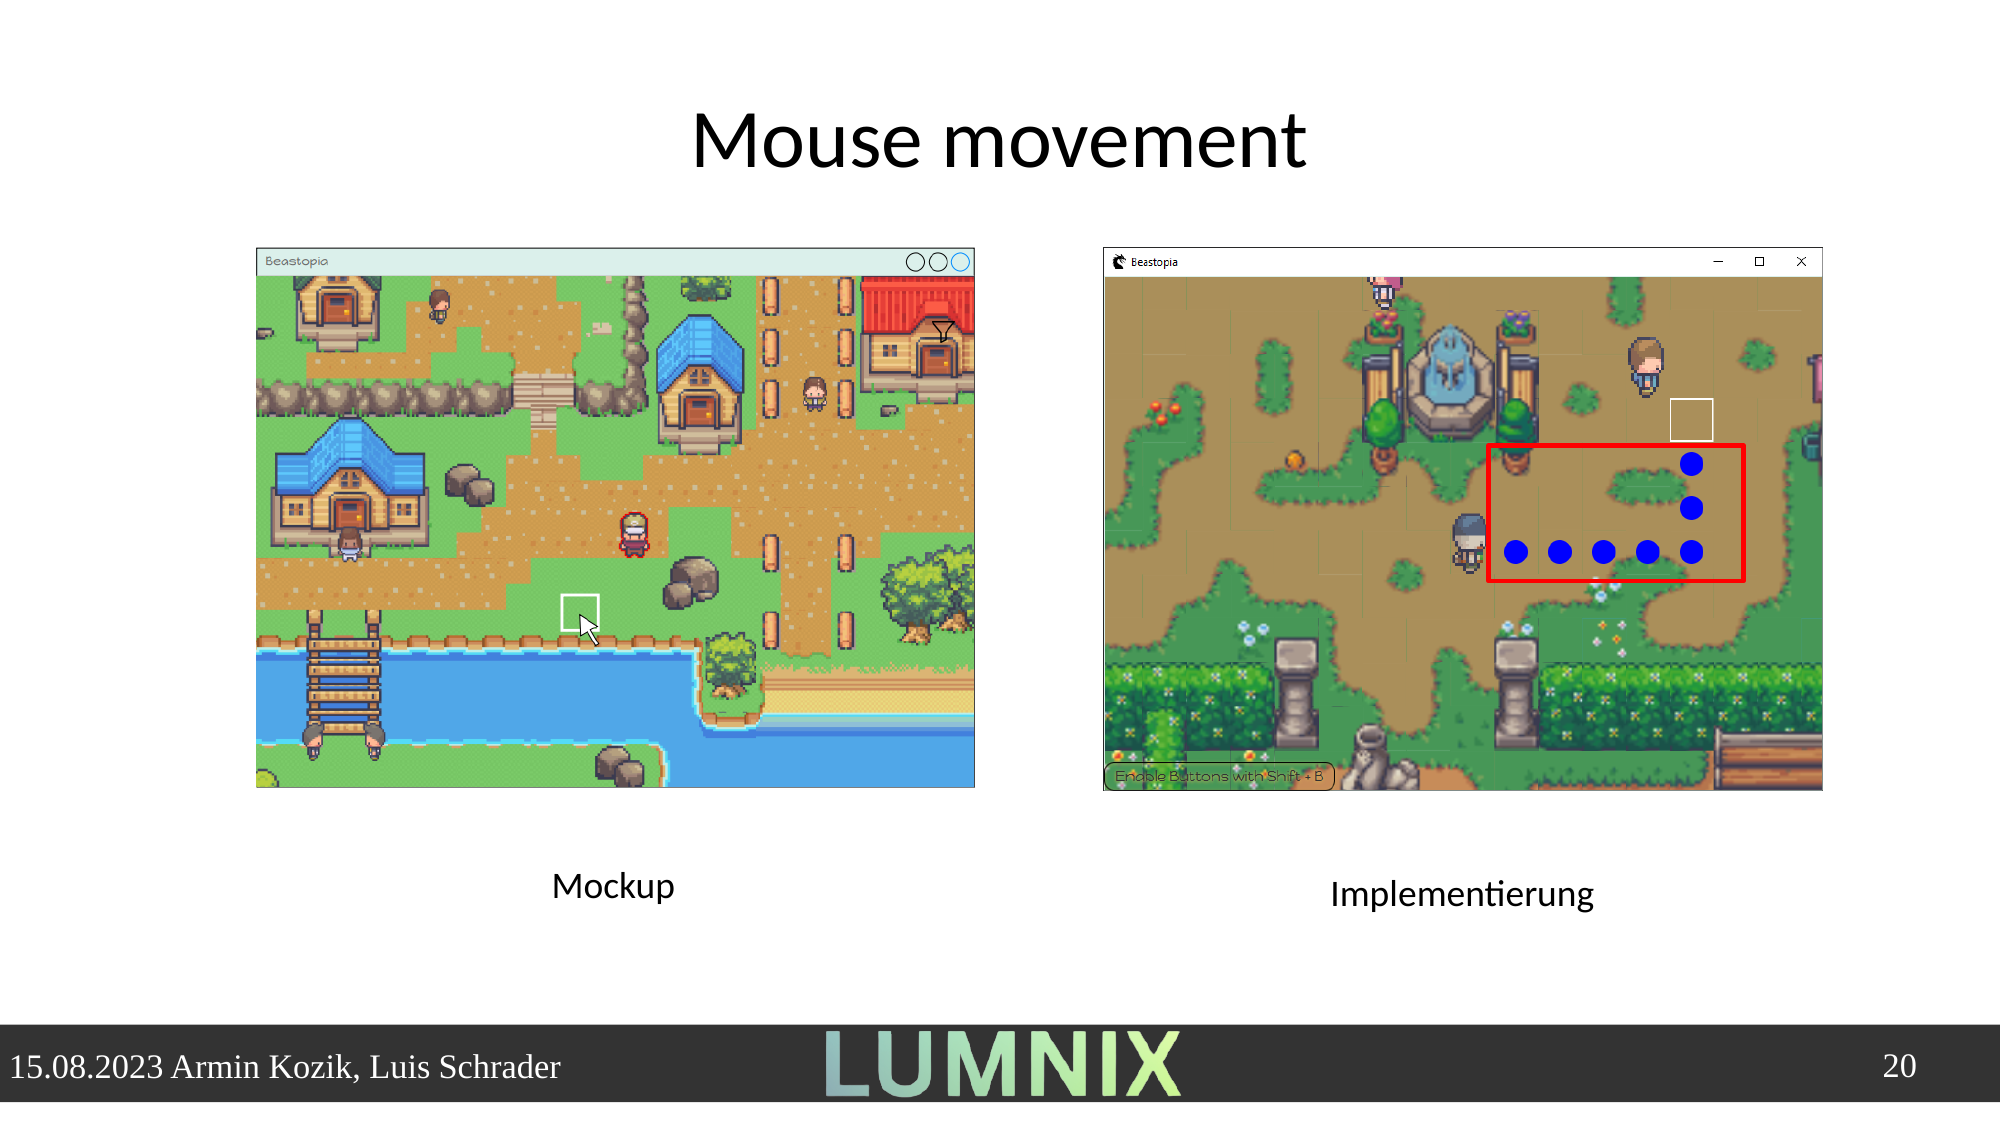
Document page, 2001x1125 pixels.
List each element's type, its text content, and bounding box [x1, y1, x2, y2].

slide_number 20 [1451, 1024, 1918, 1103]
text_box 15.08.2023 Armin Kozik, Luis Schrader [8, 1044, 792, 1122]
picture [256, 247, 976, 788]
text_box Mockup [536, 853, 695, 914]
text_box Mouse movement [81, 76, 1919, 192]
text_box Implementierung [1315, 861, 1748, 922]
picture [1103, 247, 1823, 791]
picture [773, 834, 1227, 1125]
